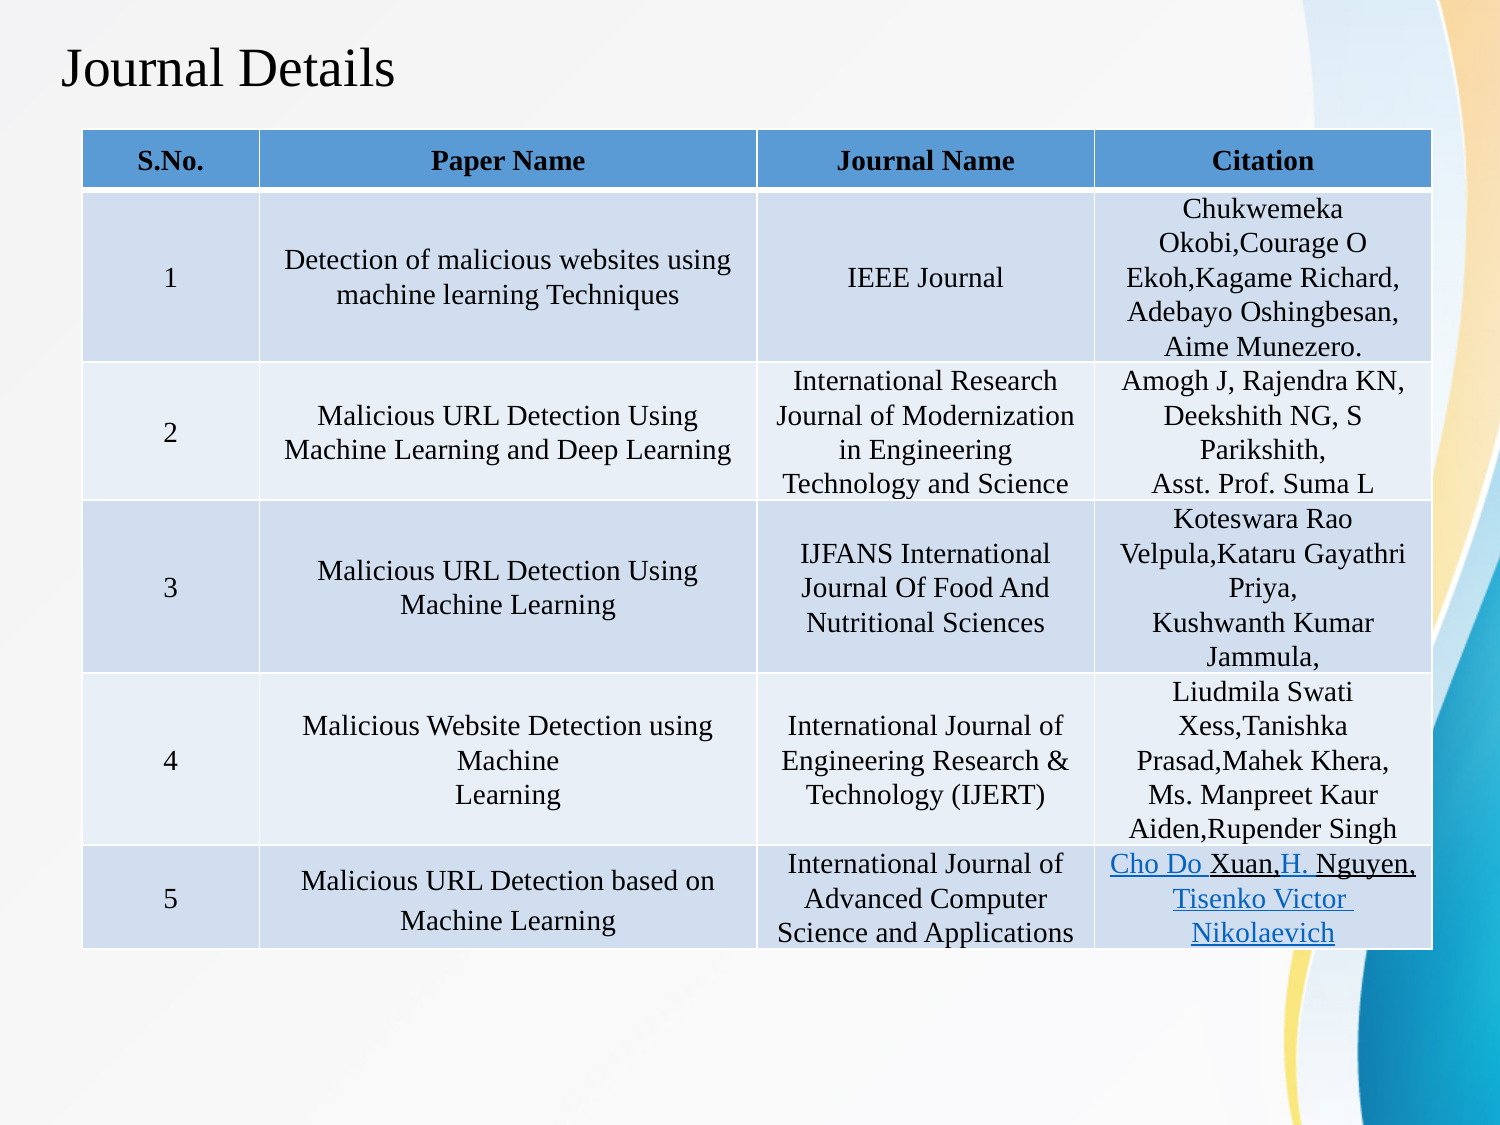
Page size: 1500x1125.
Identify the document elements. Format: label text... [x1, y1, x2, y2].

table_cell Malicious URL Detection Using Machine Learning and Deep Learning [260, 363, 756, 499]
table_cell IJFANS International Journal Of Food And Nutritional Sciences [758, 501, 1094, 672]
table_header Journal Name [758, 130, 1094, 187]
table_cell International Journal of Engineering Research & Technology (IJERT) [758, 674, 1094, 844]
picture [0, 0, 1500, 1125]
table_cell 3 [83, 501, 259, 672]
table_header S.No. [83, 130, 259, 187]
table_cell 2 [83, 363, 259, 499]
table_cell 4 [83, 674, 259, 844]
table_cell Liudmila Swati Xess,Tanishka Prasad,Mahek Khera, Ms. Manpreet Kaur Aiden,Rupender Singh [1095, 674, 1431, 844]
table_header Citation [1095, 130, 1431, 187]
table_cell IEEE Journal [758, 193, 1094, 361]
table_cell Detection of malicious websites using machine learning Techniques [260, 193, 756, 361]
table_cell 5 [83, 846, 259, 948]
table_cell Malicious Website Detection using Machine Learning [260, 674, 756, 844]
table_header Paper Name [260, 130, 756, 187]
title Journal Details [46, 23, 629, 106]
table_cell Malicious URL Detection based on Machine Learning [260, 846, 756, 948]
table_cell International Journal of Advanced Computer Science and Applications [758, 846, 1094, 948]
table_cell 1 [83, 193, 259, 361]
table_cell Malicious URL Detection Using Machine Learning [260, 501, 756, 672]
table_cell Amogh J, Rajendra KN, Deekshith NG, S Parikshith, Asst. Prof. Suma L [1095, 363, 1431, 499]
table_cell International Research Journal of Modernization in Engineering Technology and Science [758, 363, 1094, 499]
table_cell Cho Do Xuan,H. Nguyen,Tisenko Victor Nikolaevich [1095, 846, 1431, 948]
table_cell Koteswara Rao Velpula,Kataru Gayathri Priya, Kushwanth Kumar Jammula, [1095, 501, 1431, 672]
table_cell Chukwemeka Okobi,Courage O Ekoh,Kagame Richard, Adebayo Oshingbesan, Aime Munezero. [1095, 193, 1431, 361]
